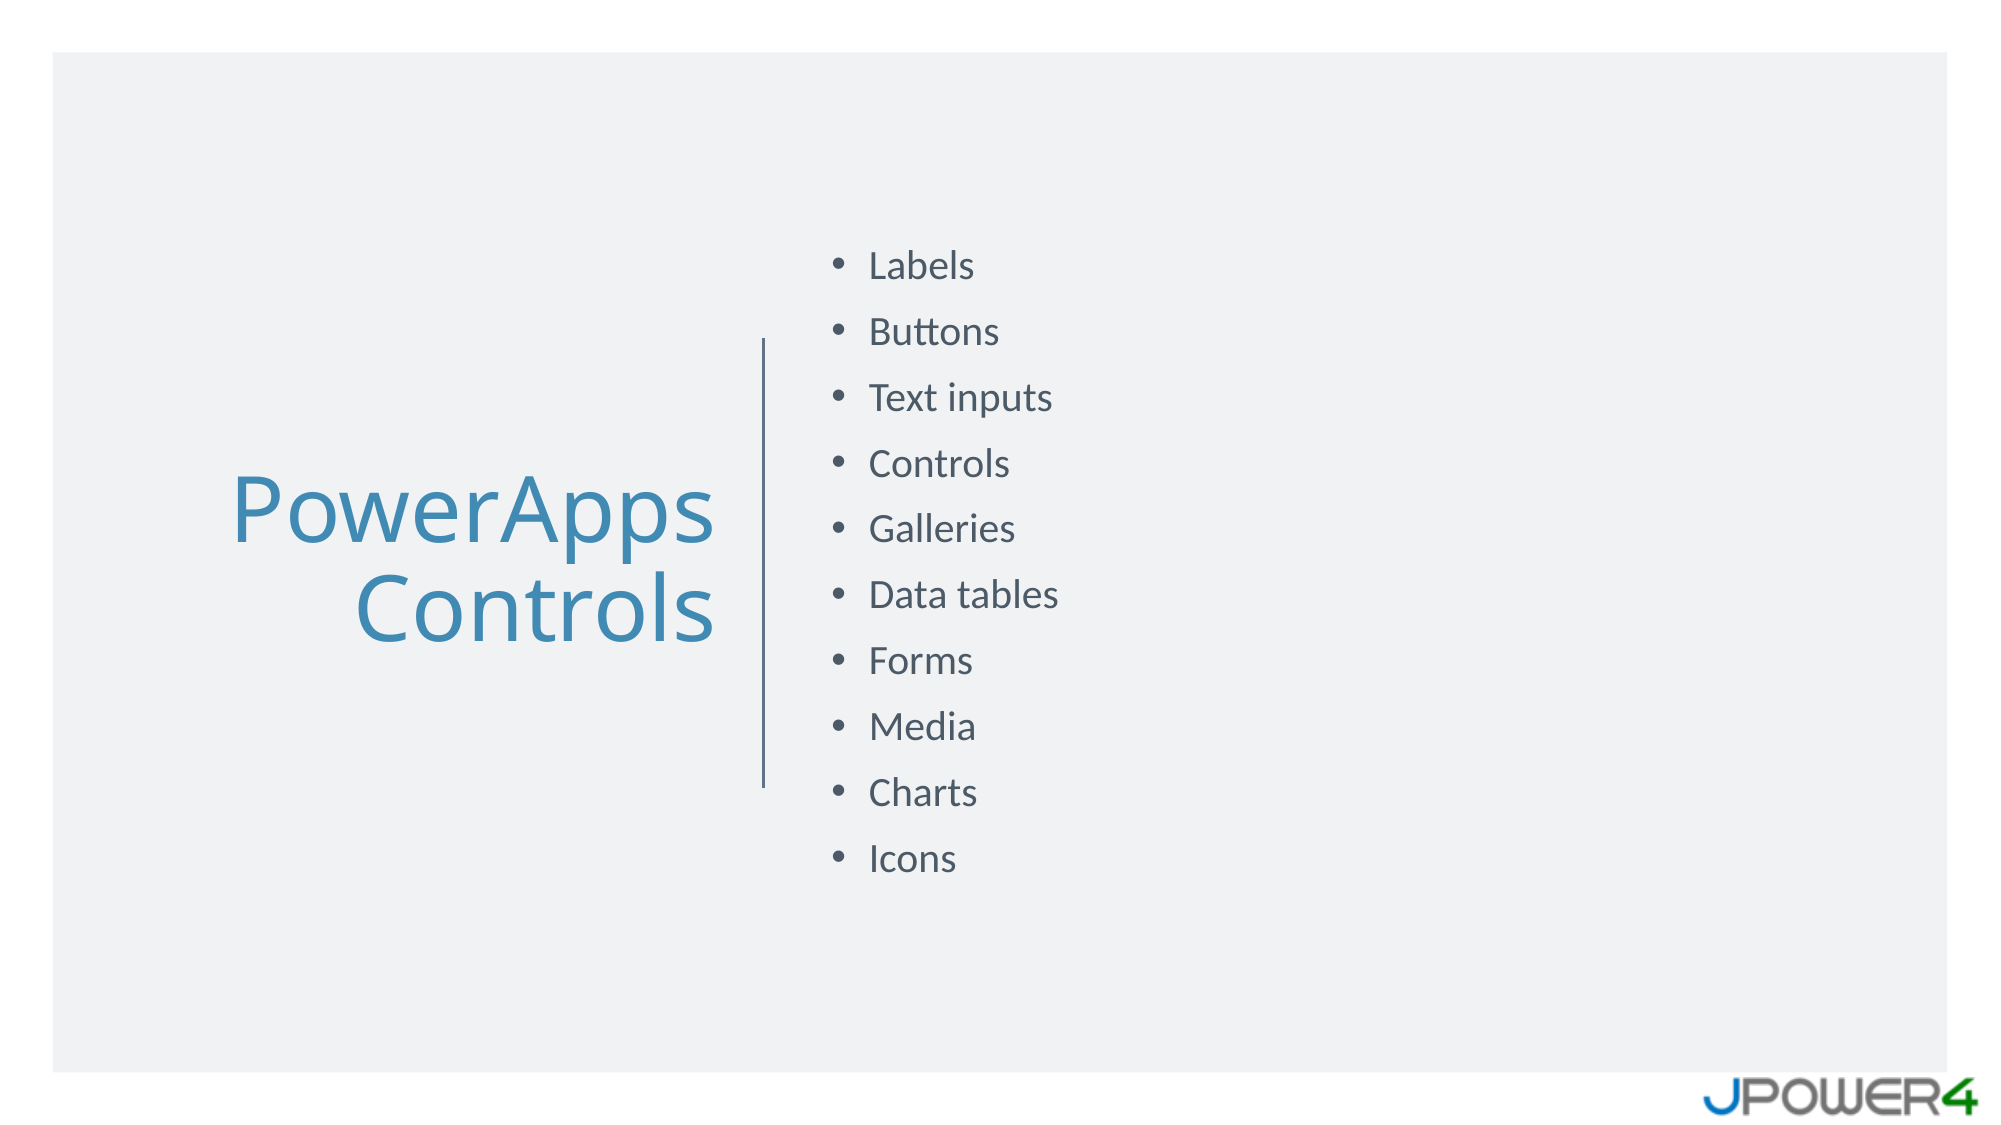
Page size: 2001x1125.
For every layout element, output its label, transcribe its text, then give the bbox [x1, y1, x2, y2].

title PowerApps Controls [103, 158, 732, 967]
picture [1698, 1076, 1983, 1121]
list Labels Buttons Text inputs Controls Galleries Data tables Forms Media Charts Icons [816, 158, 1863, 967]
text_box [52, 51, 1948, 1073]
